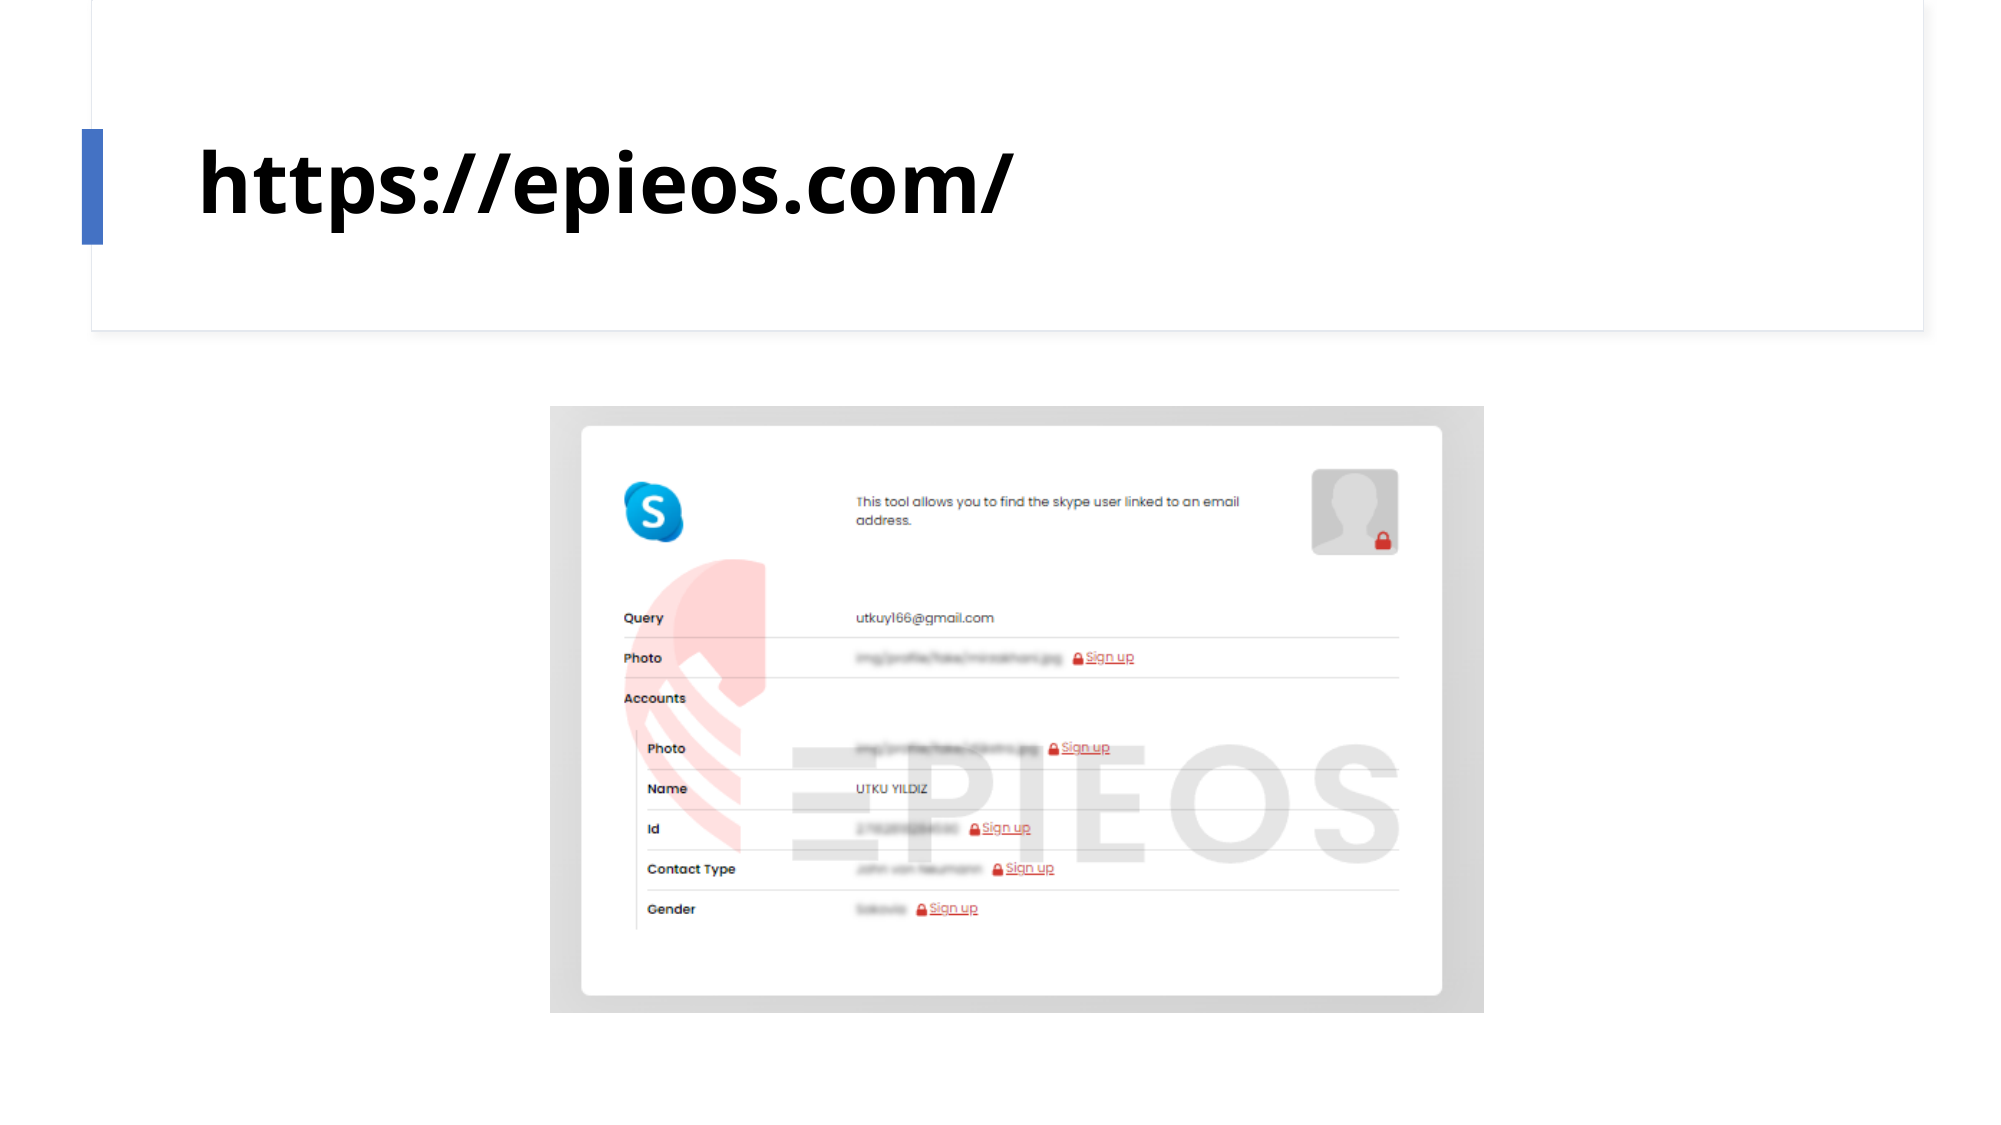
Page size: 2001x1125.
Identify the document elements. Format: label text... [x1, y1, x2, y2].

title https://epieos.com/ [183, 90, 1851, 284]
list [550, 406, 1484, 1013]
